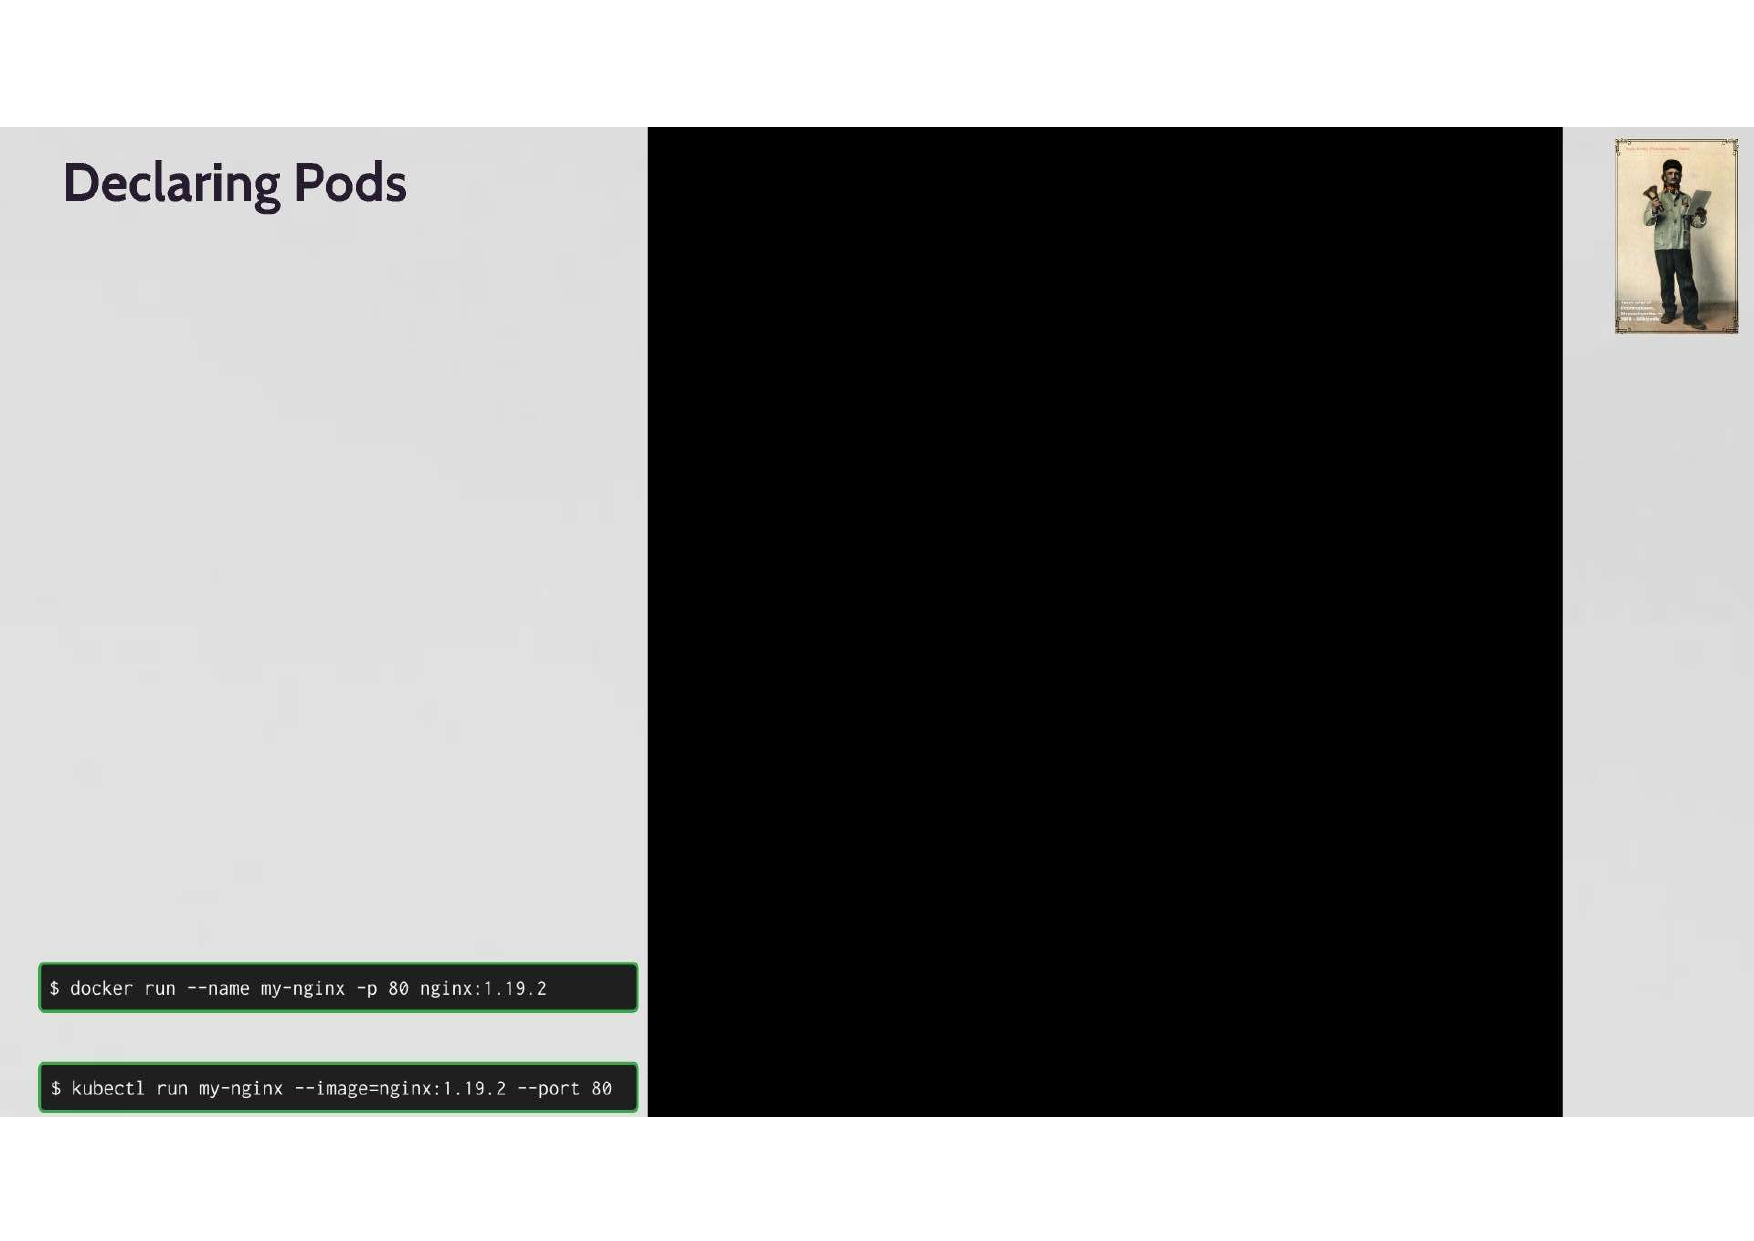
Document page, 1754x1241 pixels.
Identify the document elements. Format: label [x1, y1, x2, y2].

picture [0, 127, 1754, 1117]
